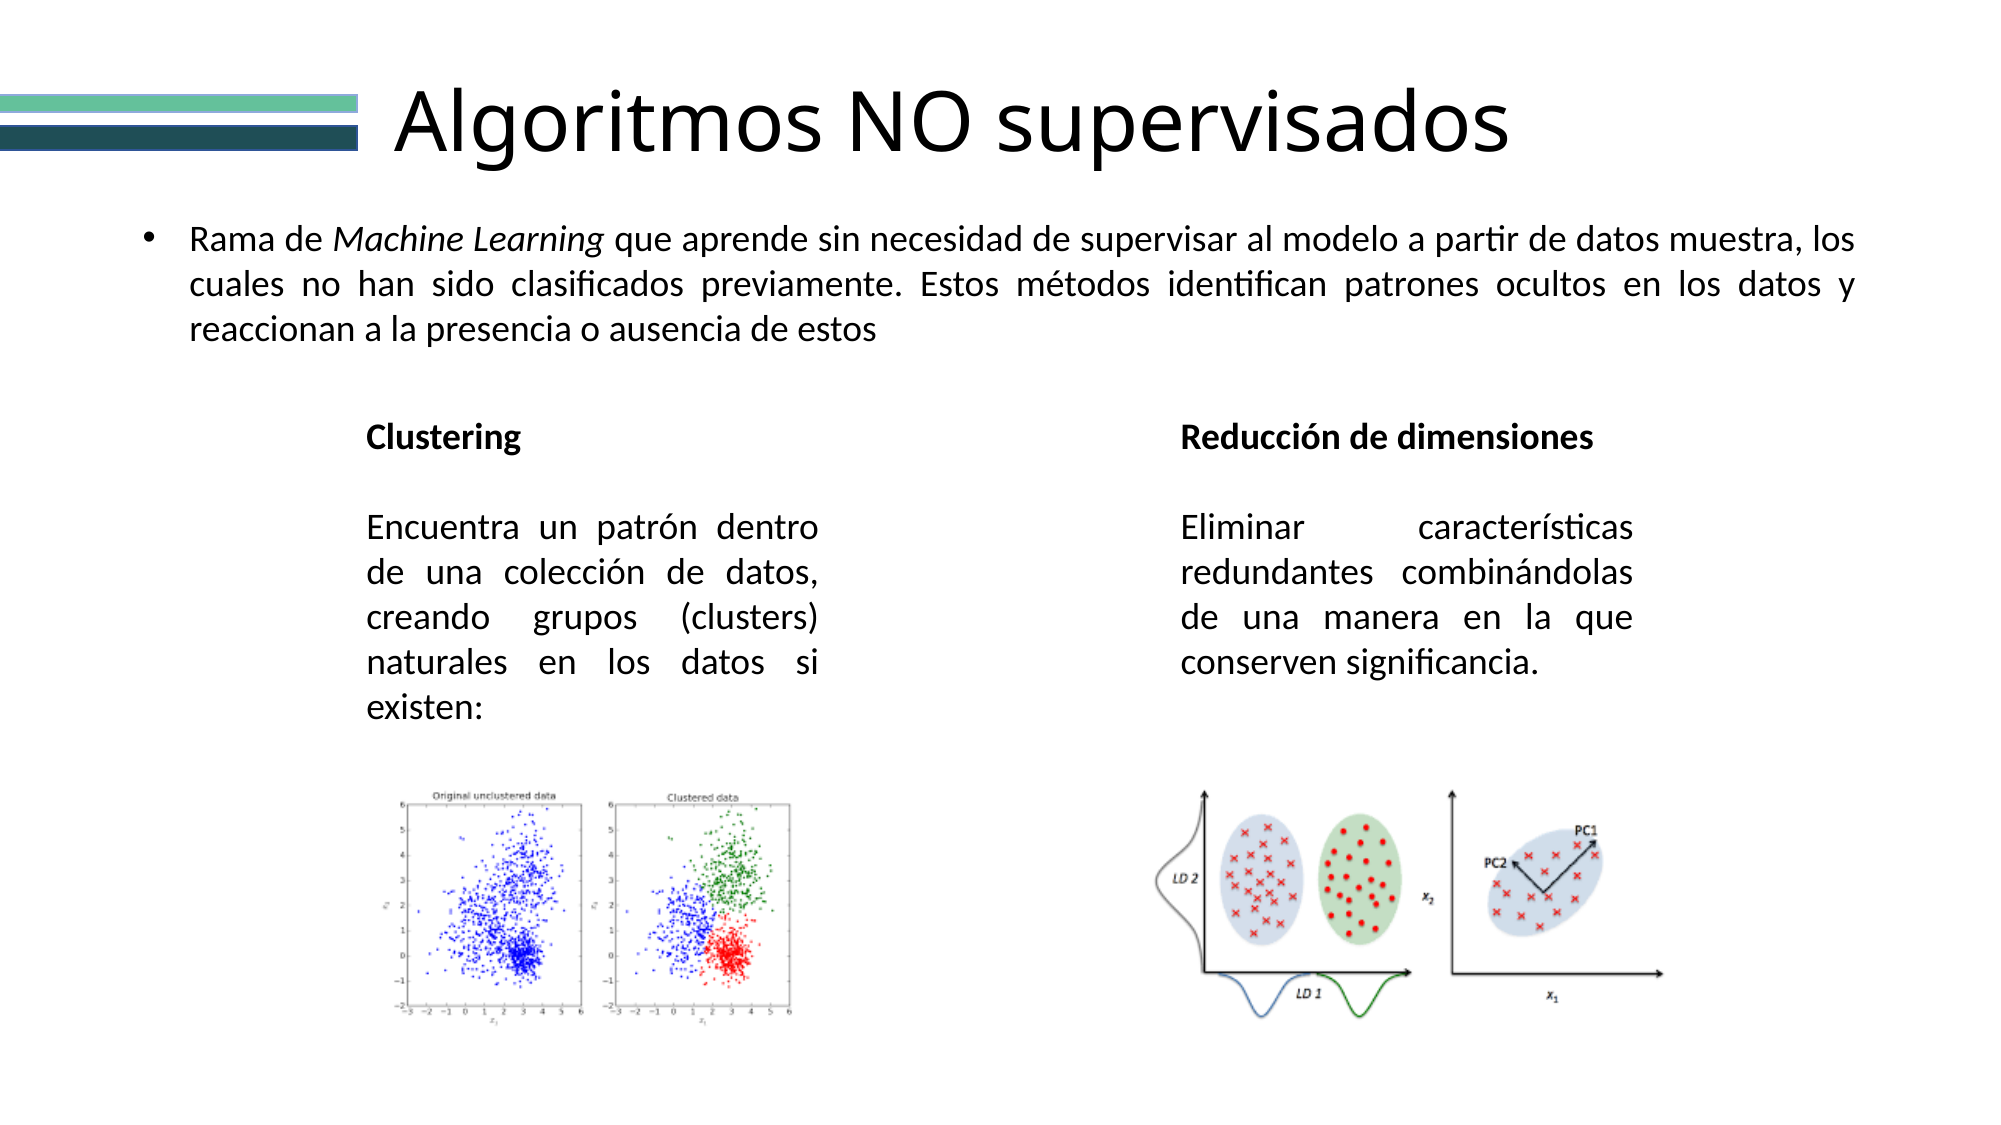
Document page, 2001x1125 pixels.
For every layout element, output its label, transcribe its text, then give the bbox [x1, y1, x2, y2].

text_box [0, 125, 358, 151]
text_box Rama de Machine Learning que aprende sin necesidad de supervisar al modelo a partir de datos muestra, los cuales no han sido clasificados previamente. Estos métodos identifican patrones ocultos en los datos y reaccionan a la presencia o ausencia de estos [127, 206, 1873, 356]
text_box Reducción de dimensiones Eliminar características redundantes combinándolas de una manera en la que conserven significancia. [1165, 404, 1649, 690]
text_box Algoritmos NO supervisados [379, 72, 1880, 241]
text_box [0, 94, 358, 113]
picture [1145, 788, 1669, 1022]
picture [346, 780, 839, 1031]
text_box Clustering Encuentra un patrón dentro de una colección de datos, creando grupos (clusters) naturales en los datos si existen: [351, 404, 835, 780]
